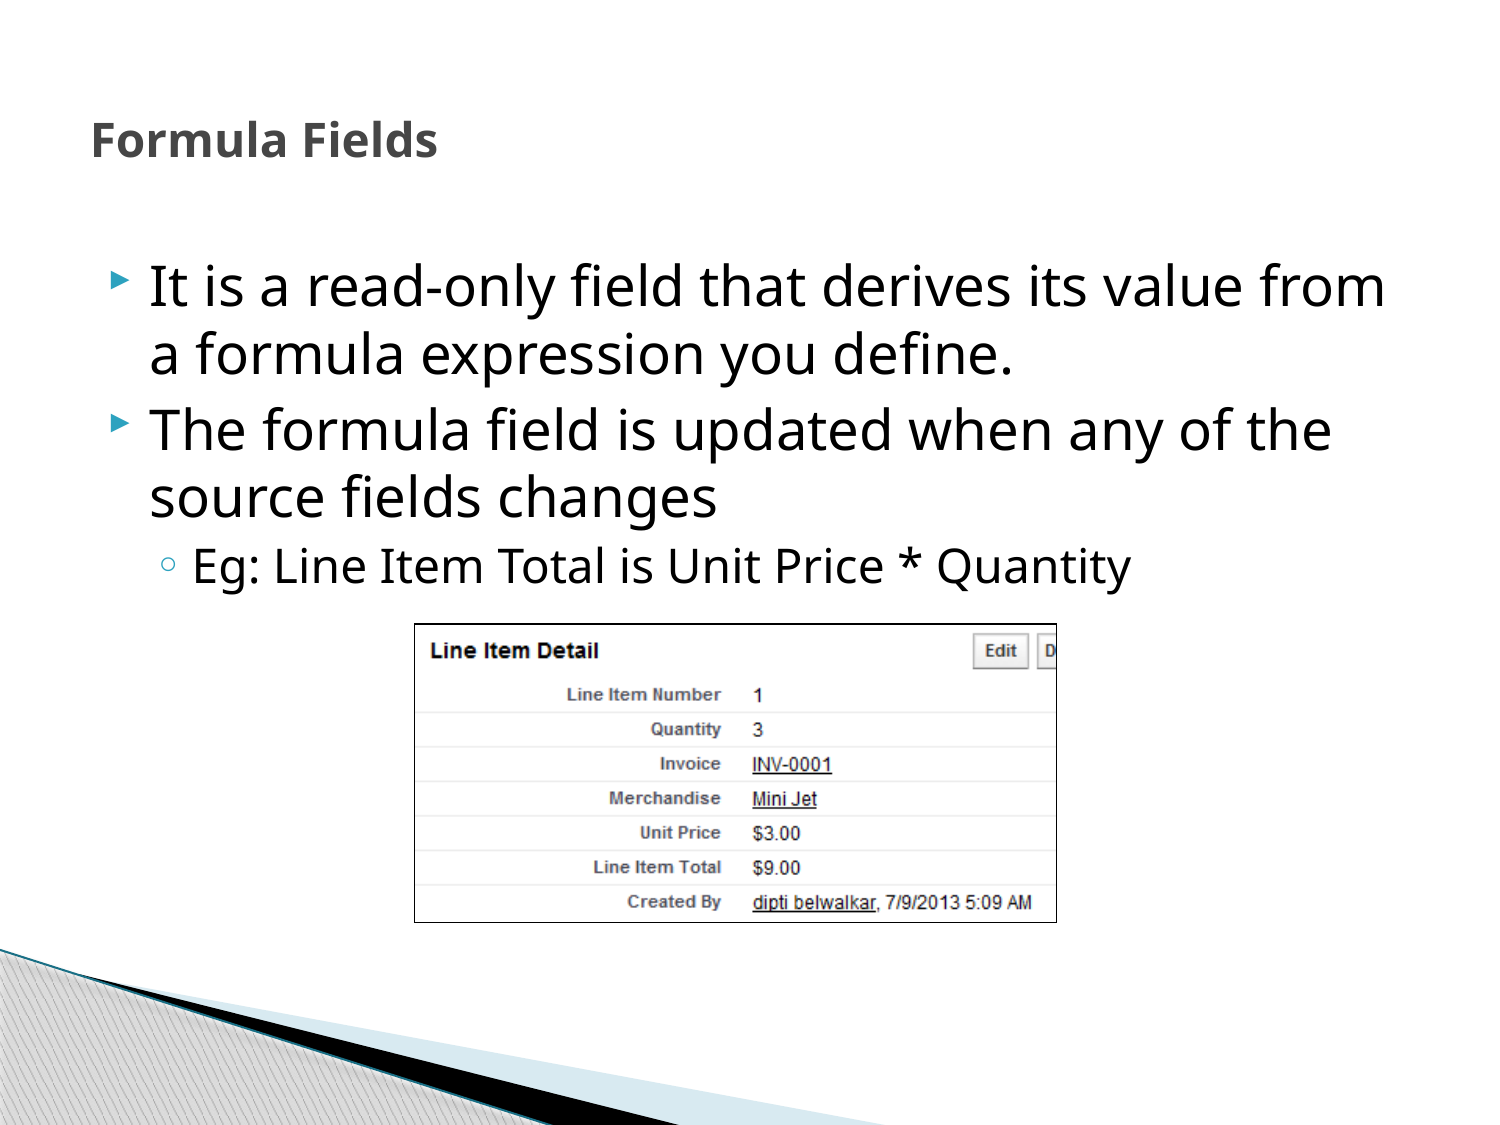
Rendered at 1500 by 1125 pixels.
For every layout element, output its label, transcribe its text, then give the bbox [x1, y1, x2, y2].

title Formula Fields [75, 45, 1425, 233]
picture [415, 624, 1057, 923]
list It is a read-only field that derives its value from a formula expression you define. The formula field is updated when any of the source fields changes Eg: Line Item Total is Unit Price * Quantity [75, 243, 1425, 986]
